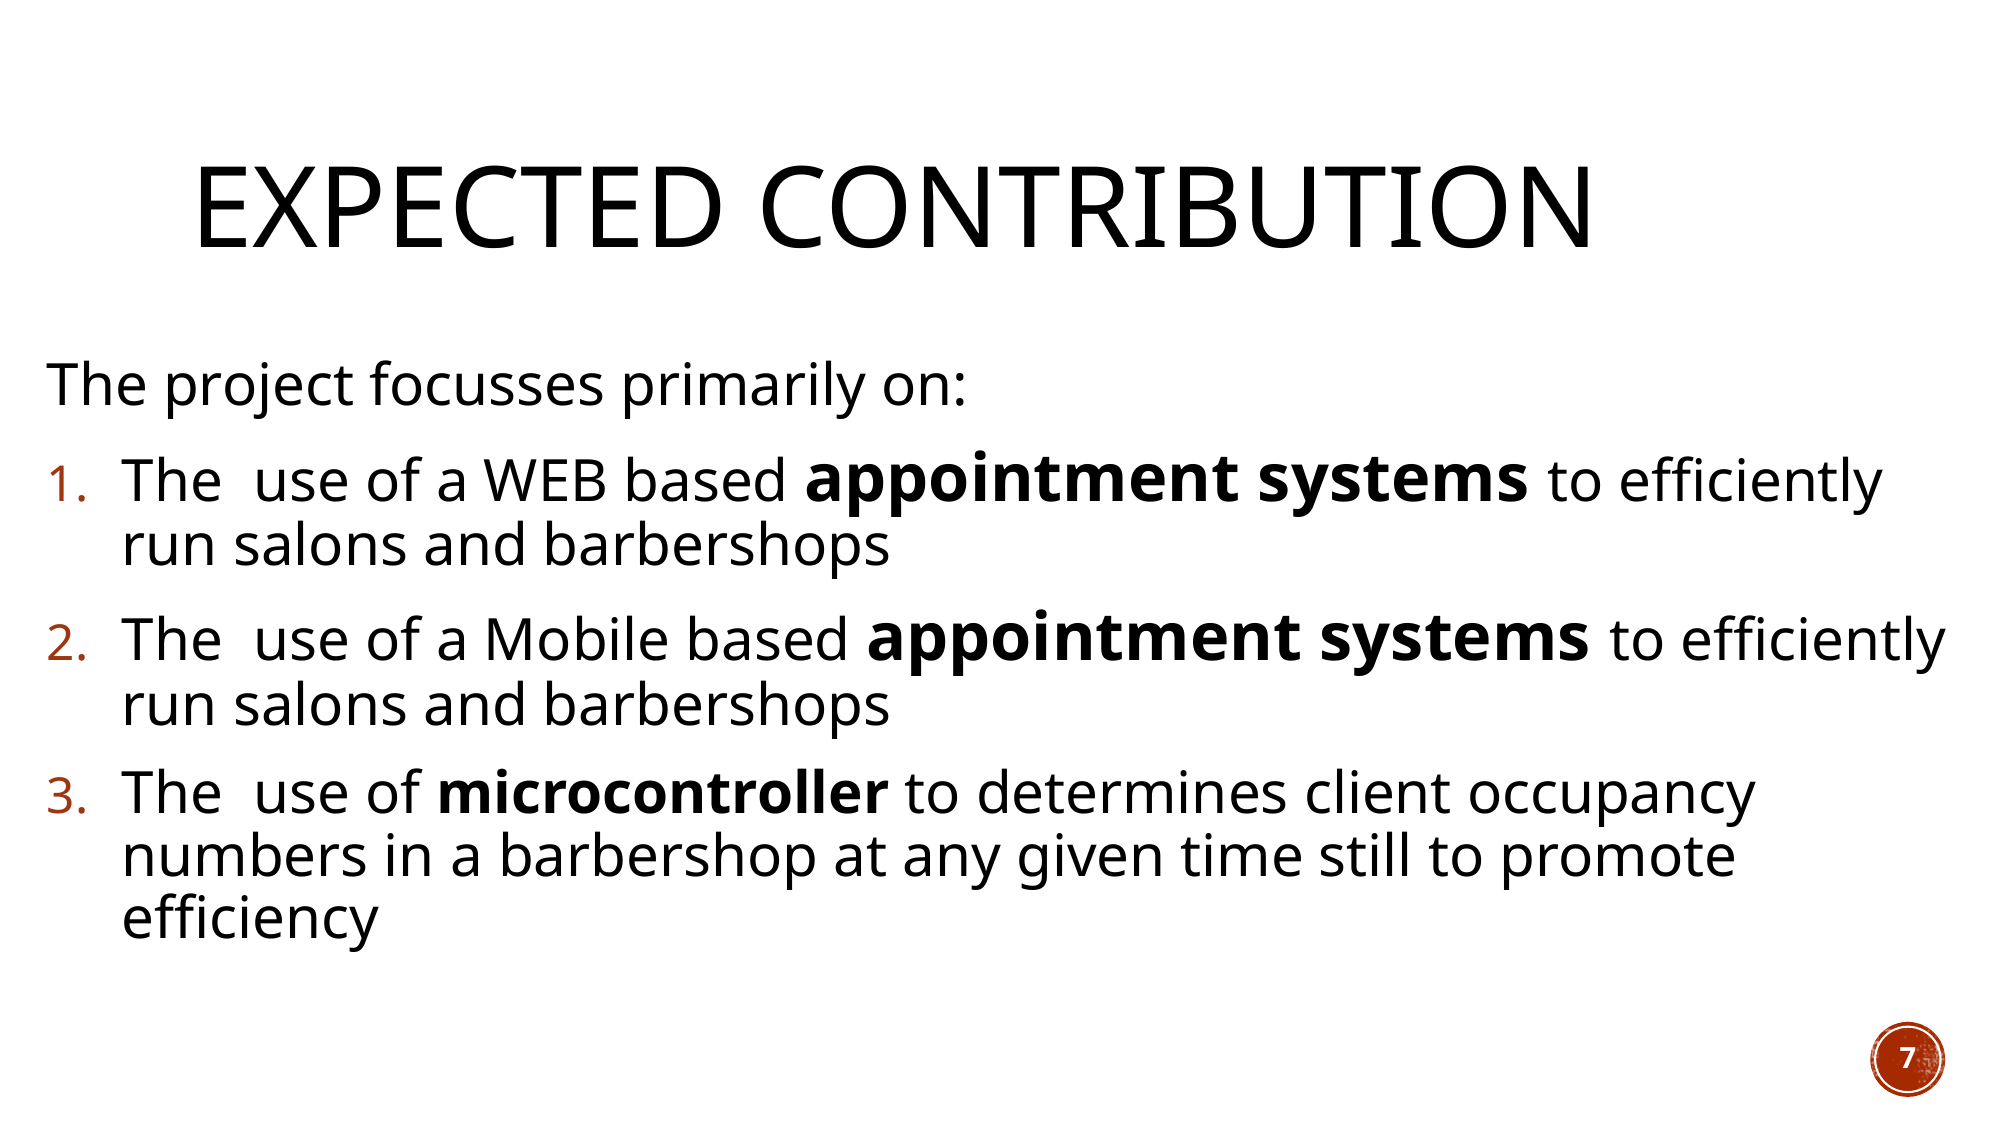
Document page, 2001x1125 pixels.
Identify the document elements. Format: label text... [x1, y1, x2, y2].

slide_number 7 [1855, 1028, 1961, 1089]
list The project focusses primarily on: The use of a WEB based appointment systems to efficiently run salons and barbershops The use of a Mobile based appointment systems to efficiently run salons and barbershops The use of microcontroller to determines client occupancy numbers in a barbershop at any given time still to promote efficiency [31, 348, 1987, 1013]
title EXPECTED CONTRIBUTION [175, 79, 1826, 344]
